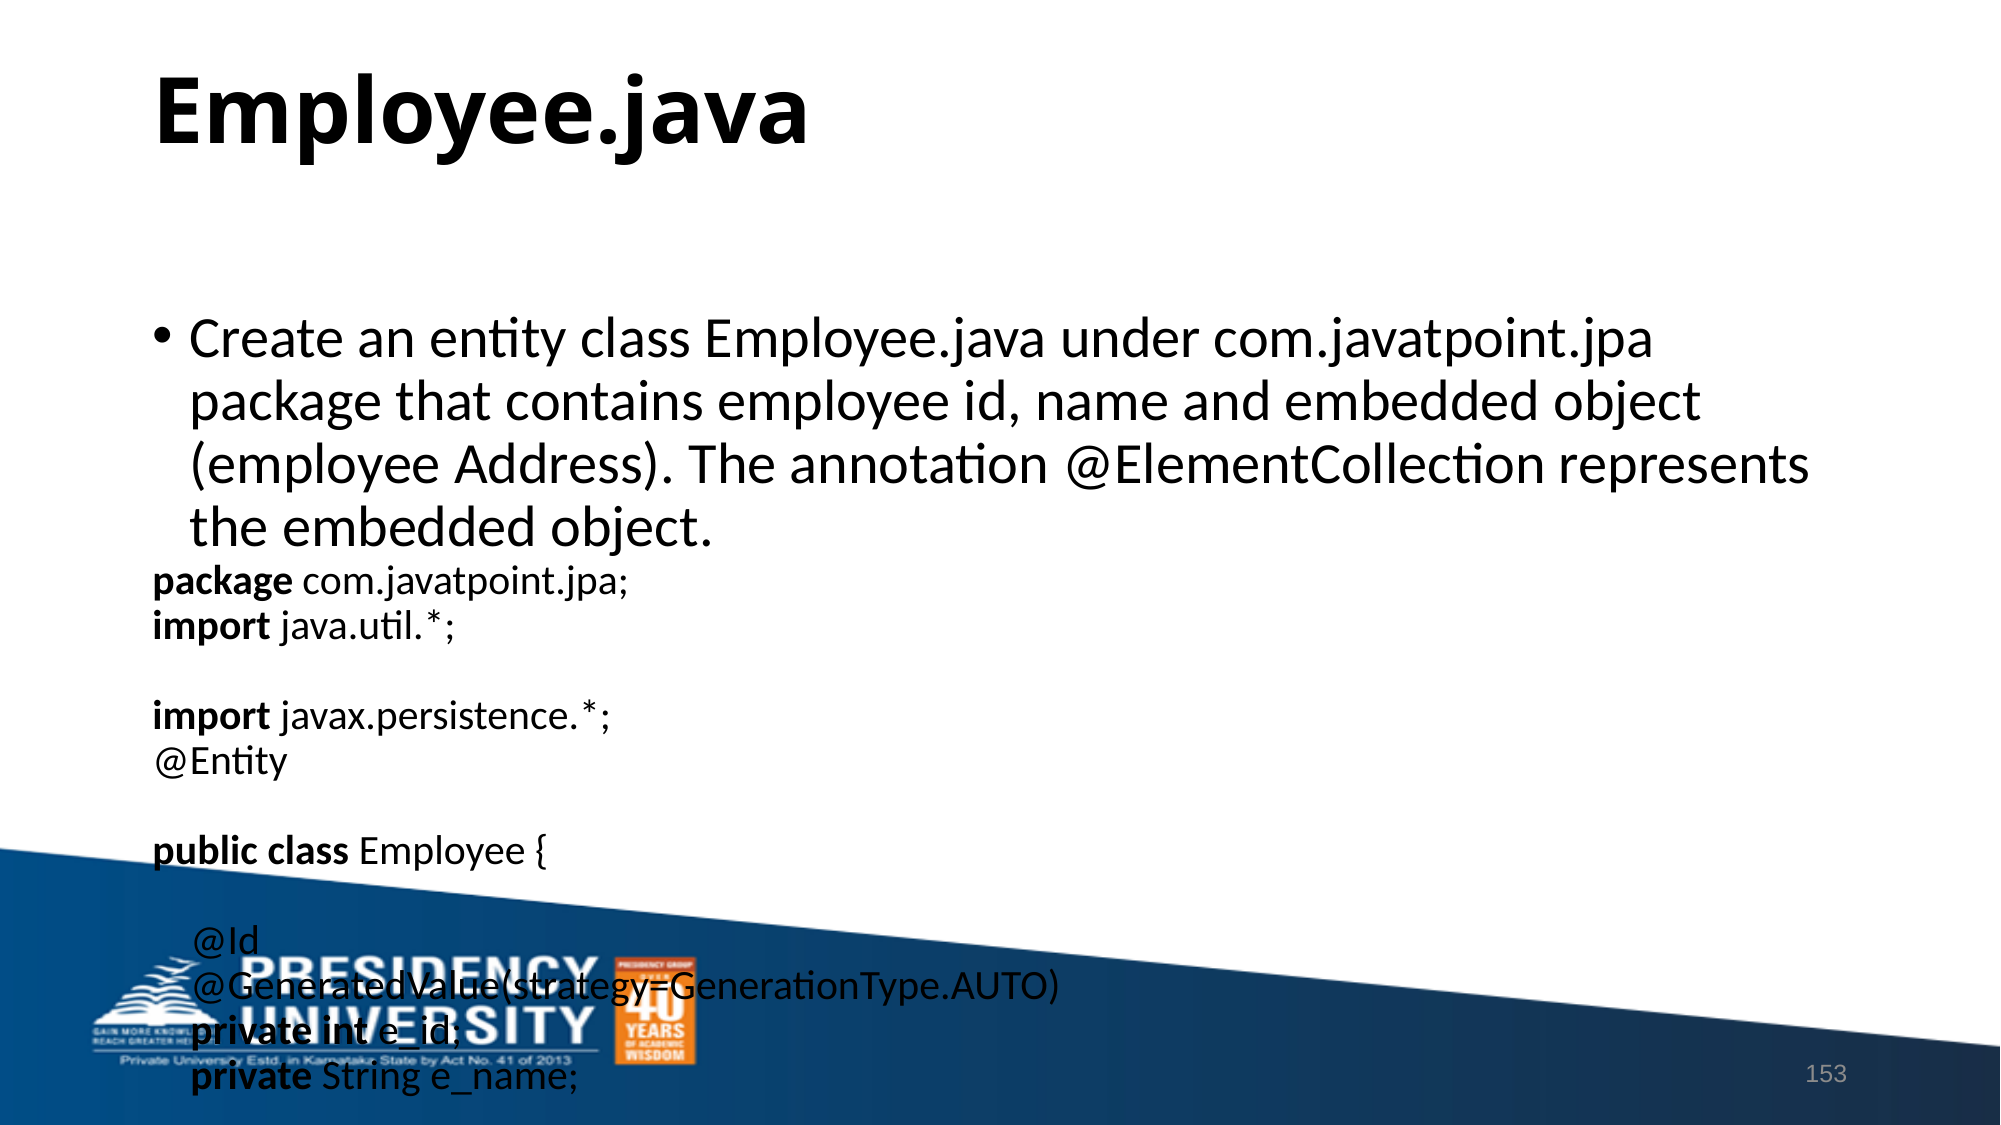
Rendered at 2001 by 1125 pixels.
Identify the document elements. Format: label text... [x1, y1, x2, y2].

list Create an entity class Employee.java under com.javatpoint.jpa package that contains employee id, name and embedded object (employee Address). The annotation @ElementCollection represents the embedded object. package com.javatpoint.jpa; import java.util.*; import javax.persistence.*; @Entity public class Employee { @Id @GeneratedValue(strategy=GenerationType.AUTO) private int e_id; private String e_name; @ElementCollection private Map<Integer,Address> map=new HashMap<Integer,Address>(); public int getE_id() { return e_id; } public void setE_id(int e_id) { this.e_id = e_id; } public String getE_name() { return e_name; } public void setE_name(String e_name) { this.e_name = e_name; } public Map<Integer, Address> getMap() { return map; } public void setMap(Map<Integer, Address> map) { this.map = map; } } [137, 299, 1863, 1014]
title Employee.java [137, 59, 1863, 278]
picture [0, 845, 2000, 1125]
slide_number 153 [1412, 1042, 1863, 1103]
